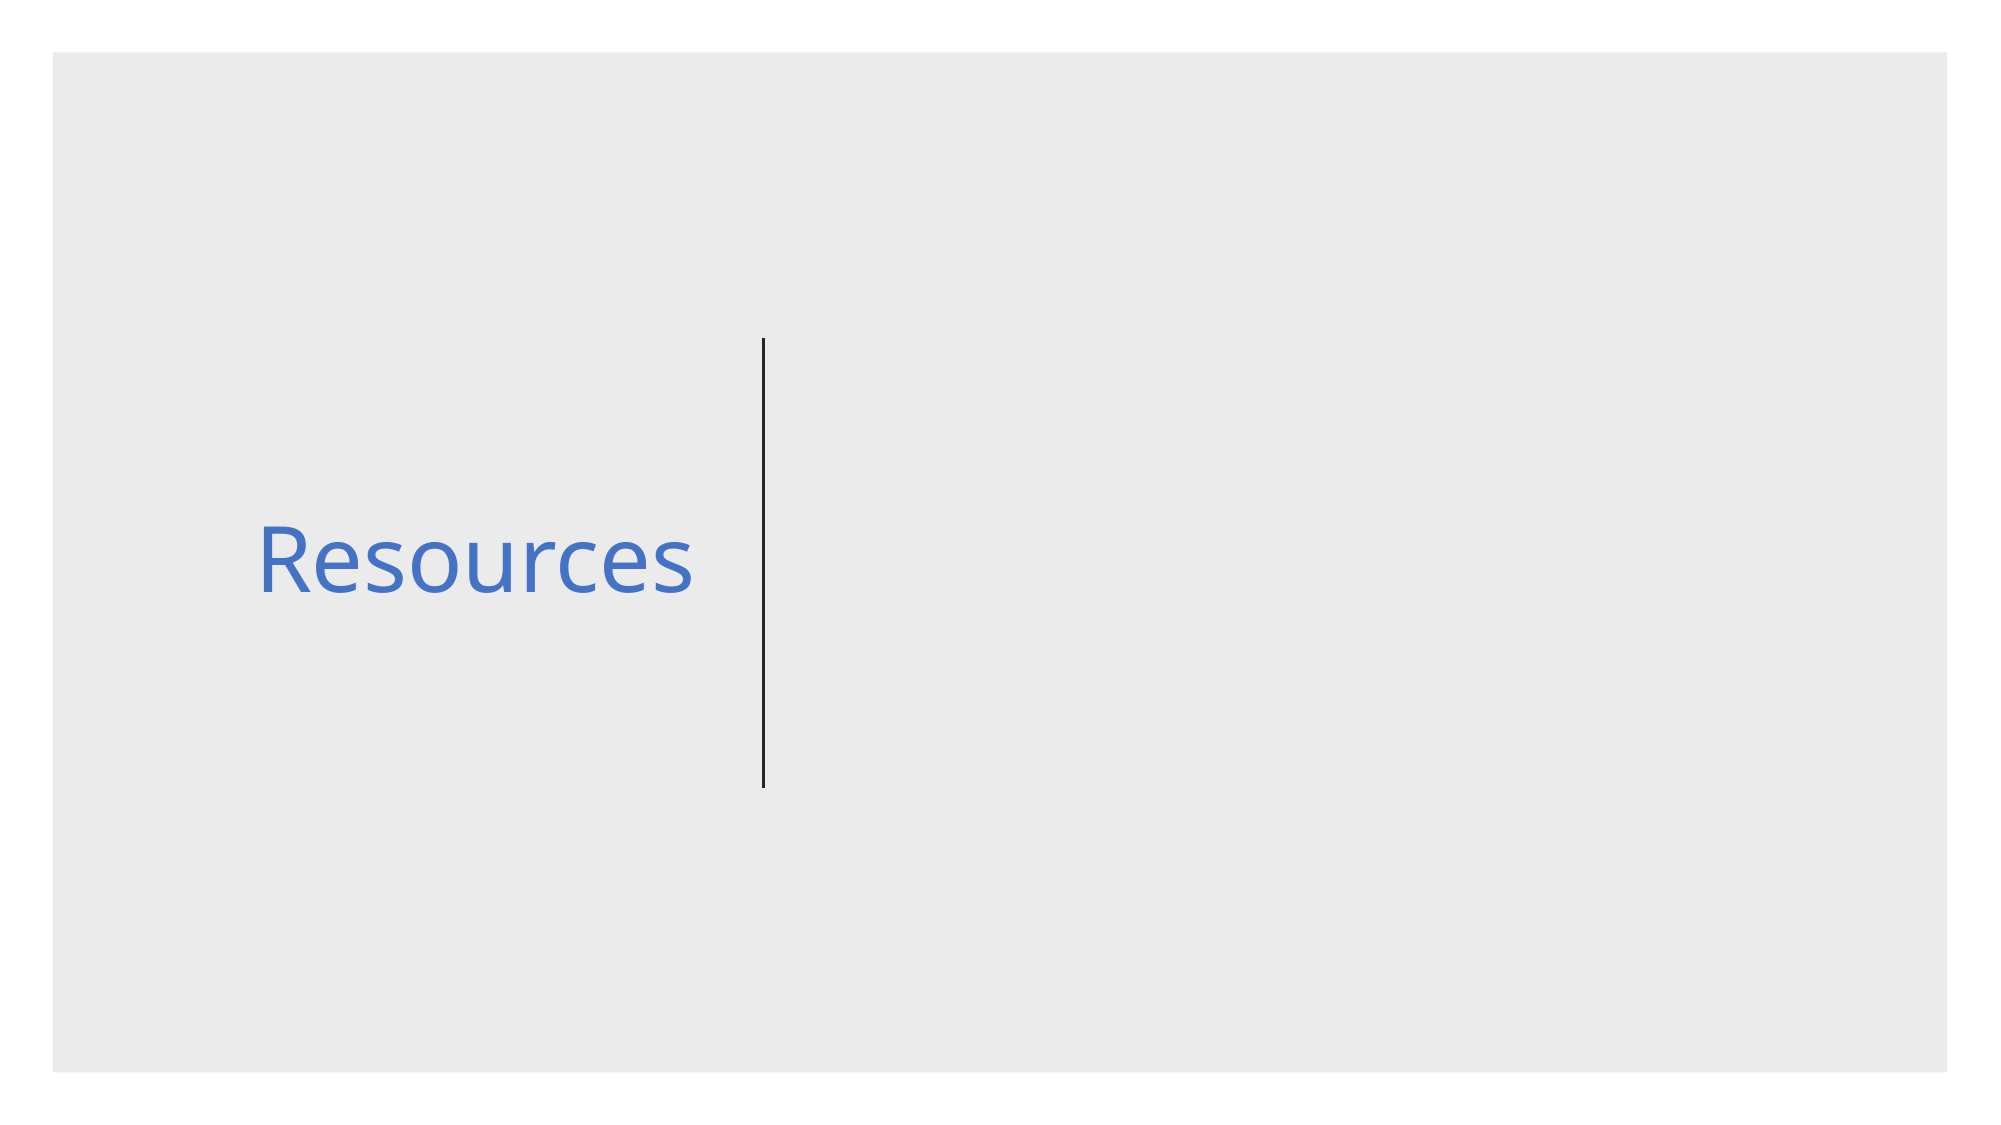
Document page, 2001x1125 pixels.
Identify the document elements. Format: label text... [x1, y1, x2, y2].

text_box [52, 51, 1948, 1073]
title Resources [137, 158, 711, 967]
